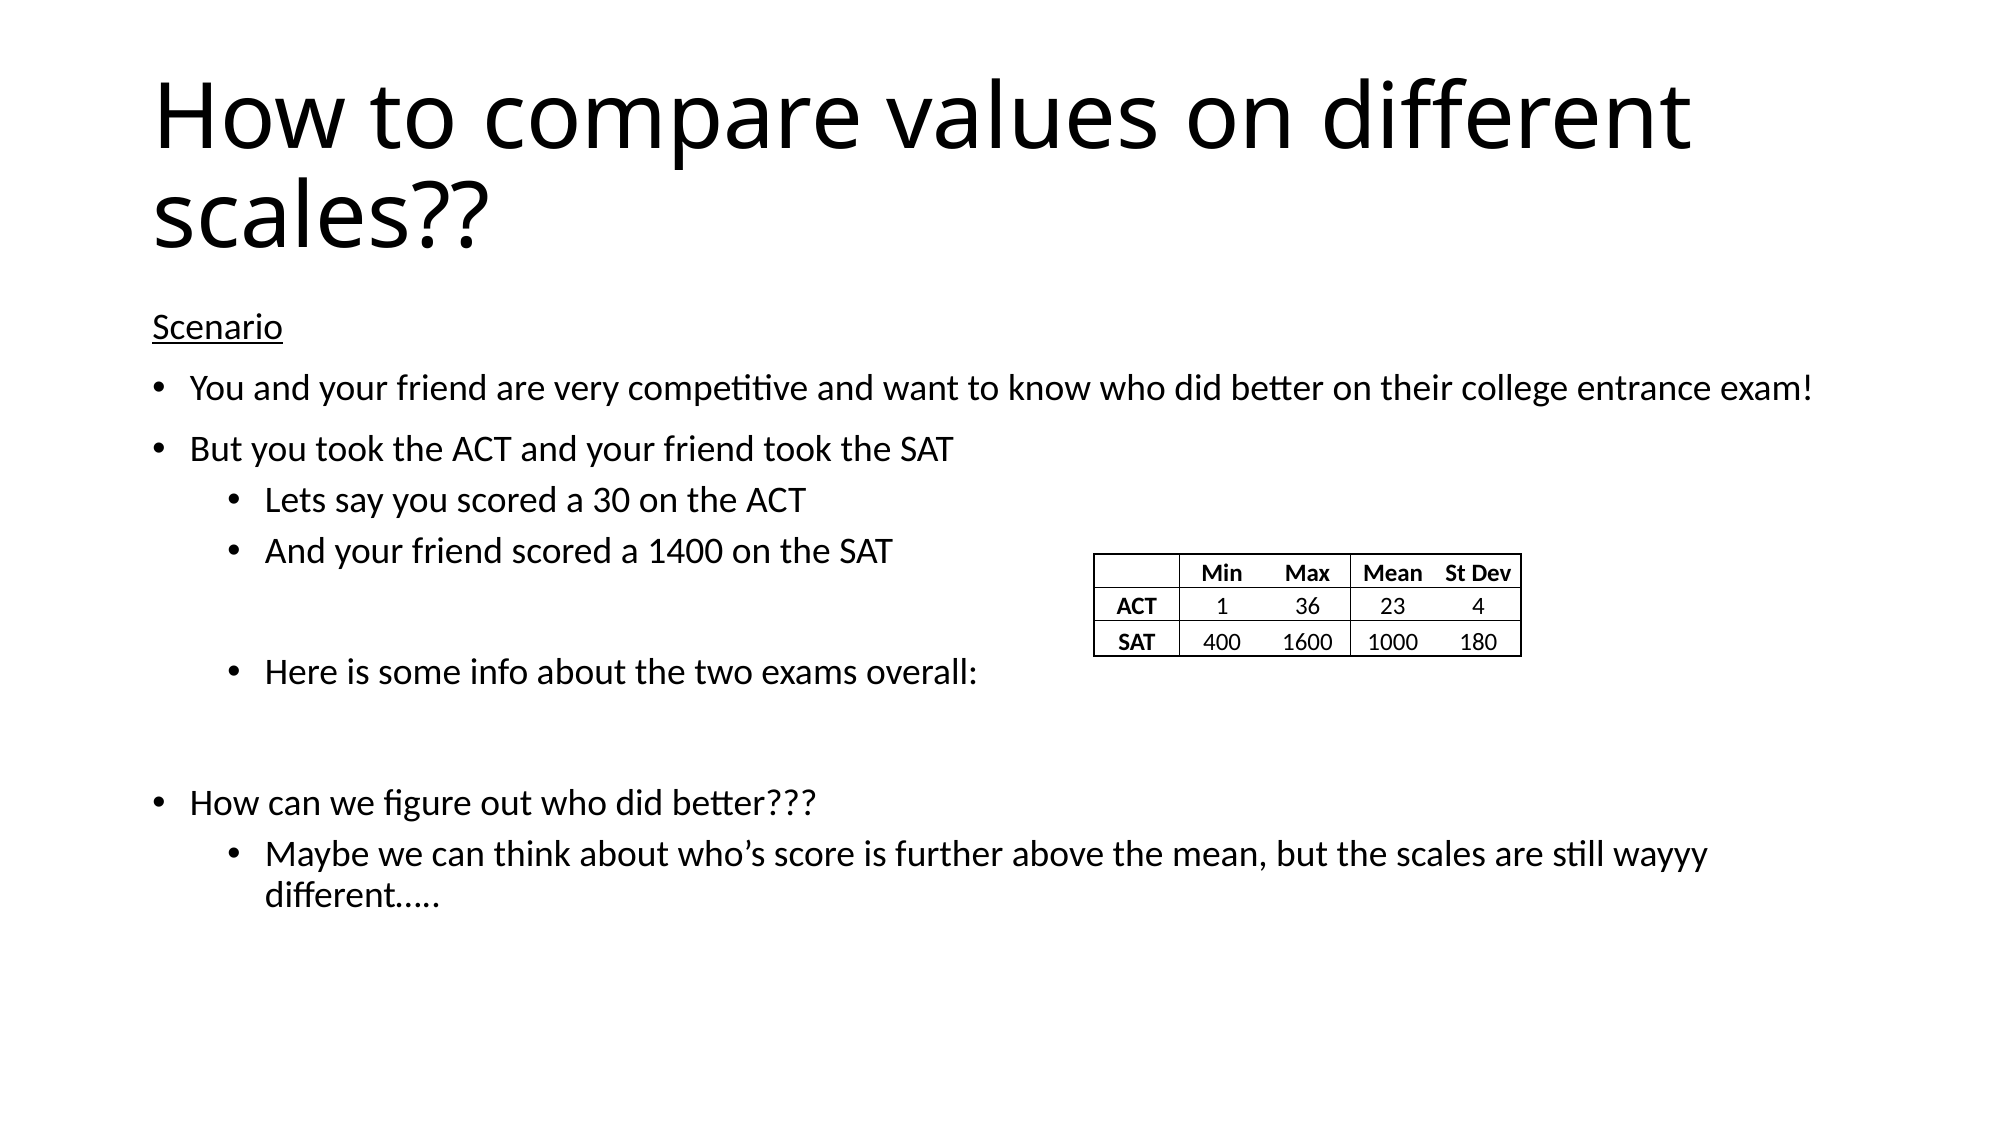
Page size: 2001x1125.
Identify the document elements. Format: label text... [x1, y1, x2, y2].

table_cell 400 [1180, 621, 1265, 655]
table_cell 1600 [1265, 621, 1350, 655]
table_cell 4 [1436, 588, 1520, 620]
table_cell ACT [1095, 588, 1179, 620]
table_cell 36 [1265, 588, 1350, 620]
table_header St Dev [1436, 555, 1520, 587]
list Scenario You and your friend are very competitive and want to know who did better on their college entrance exam! But you took the ACT and your friend took the SAT Lets say you scored a 30 on the ACT And your friend scored a 1400 on the SAT Here is some info about the two exams overall: How can we figure out who did better??? Maybe we can think about who’s score is further above the mean, but the scales are still wayyy different….. [137, 299, 1863, 1014]
table_cell SAT [1095, 621, 1179, 655]
table_header Max [1265, 555, 1350, 587]
table_cell 180 [1436, 621, 1520, 655]
title How to compare values on different scales?? [137, 59, 1863, 278]
table_header Mean [1351, 555, 1436, 587]
table_header [1095, 555, 1179, 587]
table_cell 23 [1351, 588, 1436, 620]
table_header Min [1180, 555, 1265, 587]
table_cell 1000 [1351, 621, 1436, 655]
table_cell 1 [1180, 588, 1265, 620]
